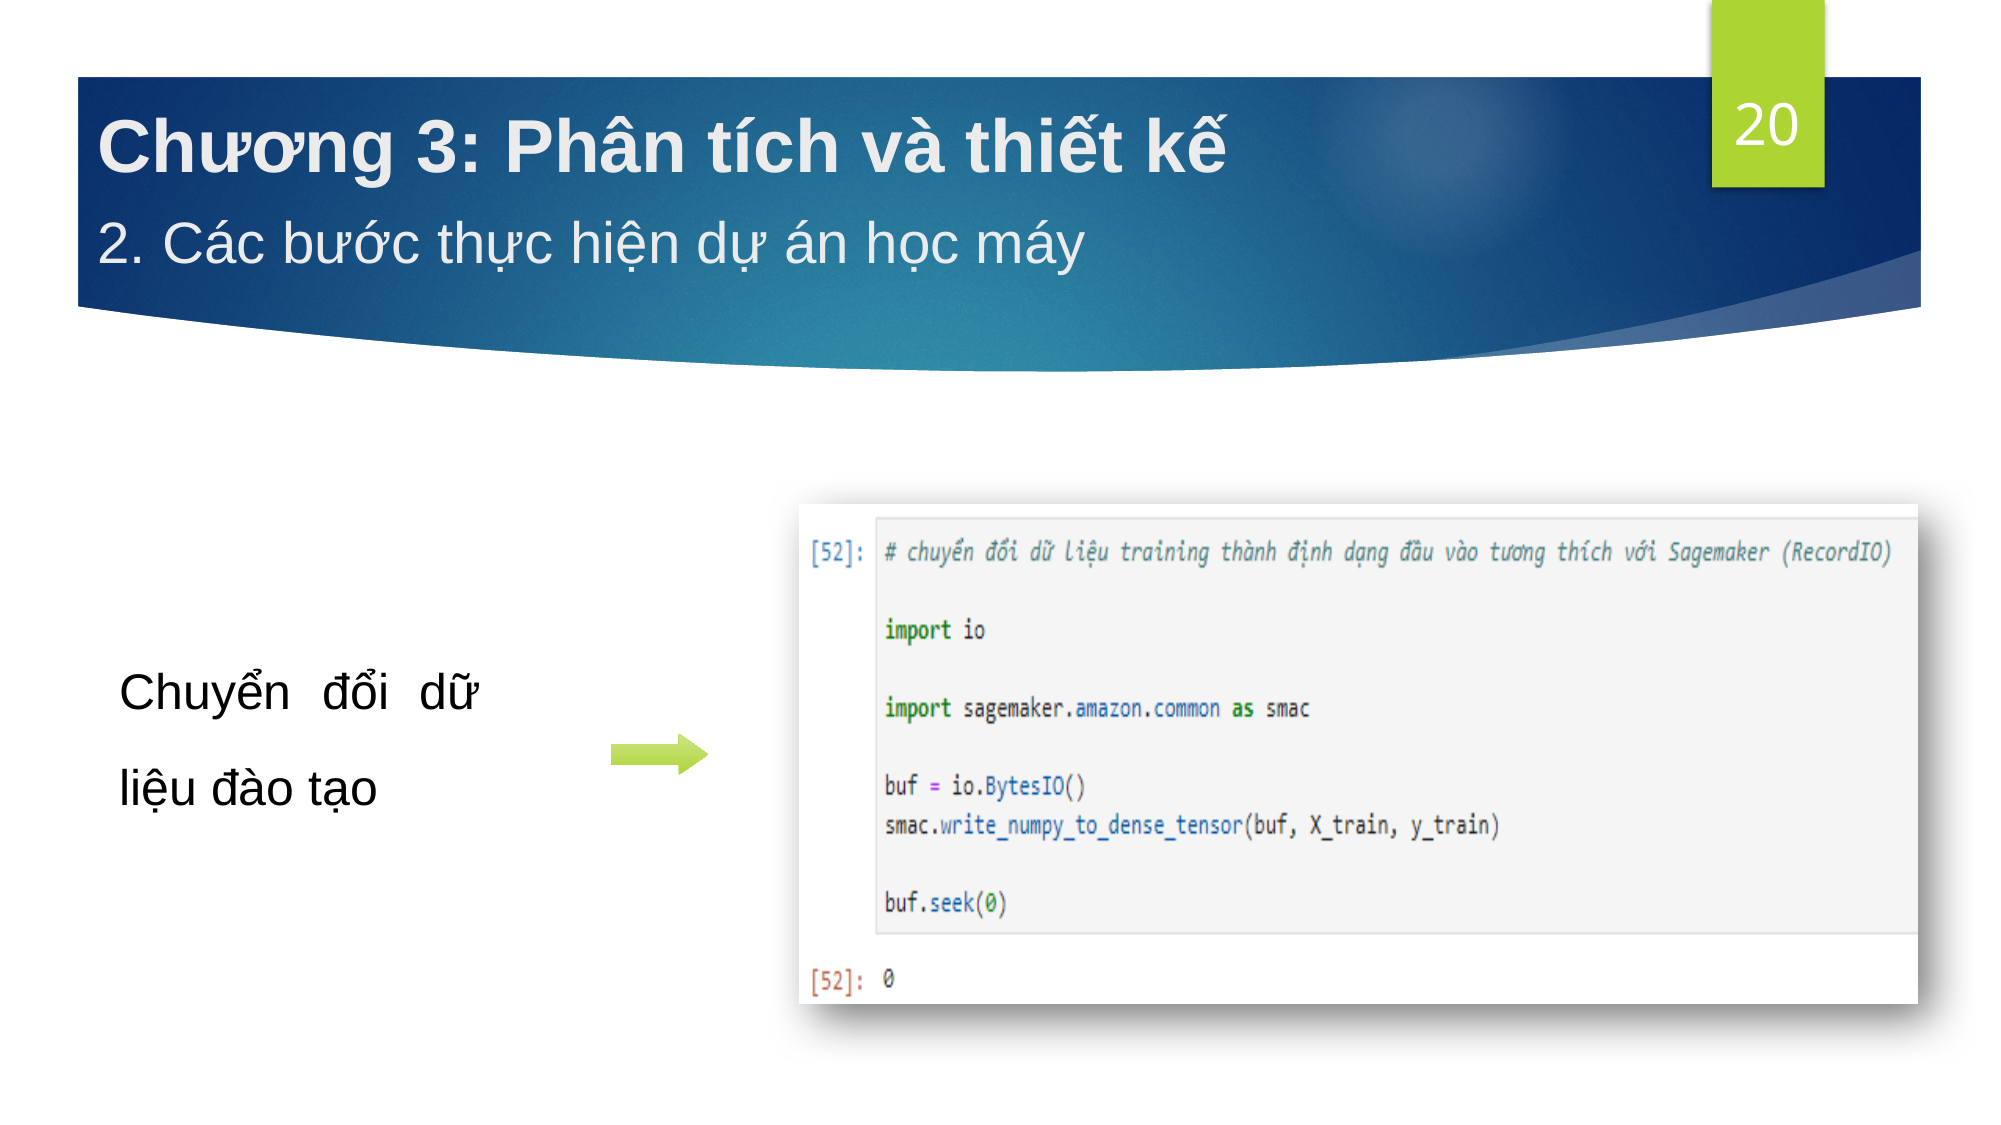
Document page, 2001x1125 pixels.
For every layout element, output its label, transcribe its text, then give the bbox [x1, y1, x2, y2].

list Chuyển đổi dữ liệu đào tạo [82, 616, 497, 893]
slide_number 20 [1698, 48, 1836, 175]
slide_number 22 [1507, 311, 1749, 355]
picture [79, 78, 1920, 371]
picture [799, 504, 1918, 1005]
text_box 2. Các bước thực hiện dự án học máy [82, 199, 1451, 281]
text_box [611, 733, 709, 776]
title Chương 3: Phân tích và thiết kế [82, 84, 1520, 200]
